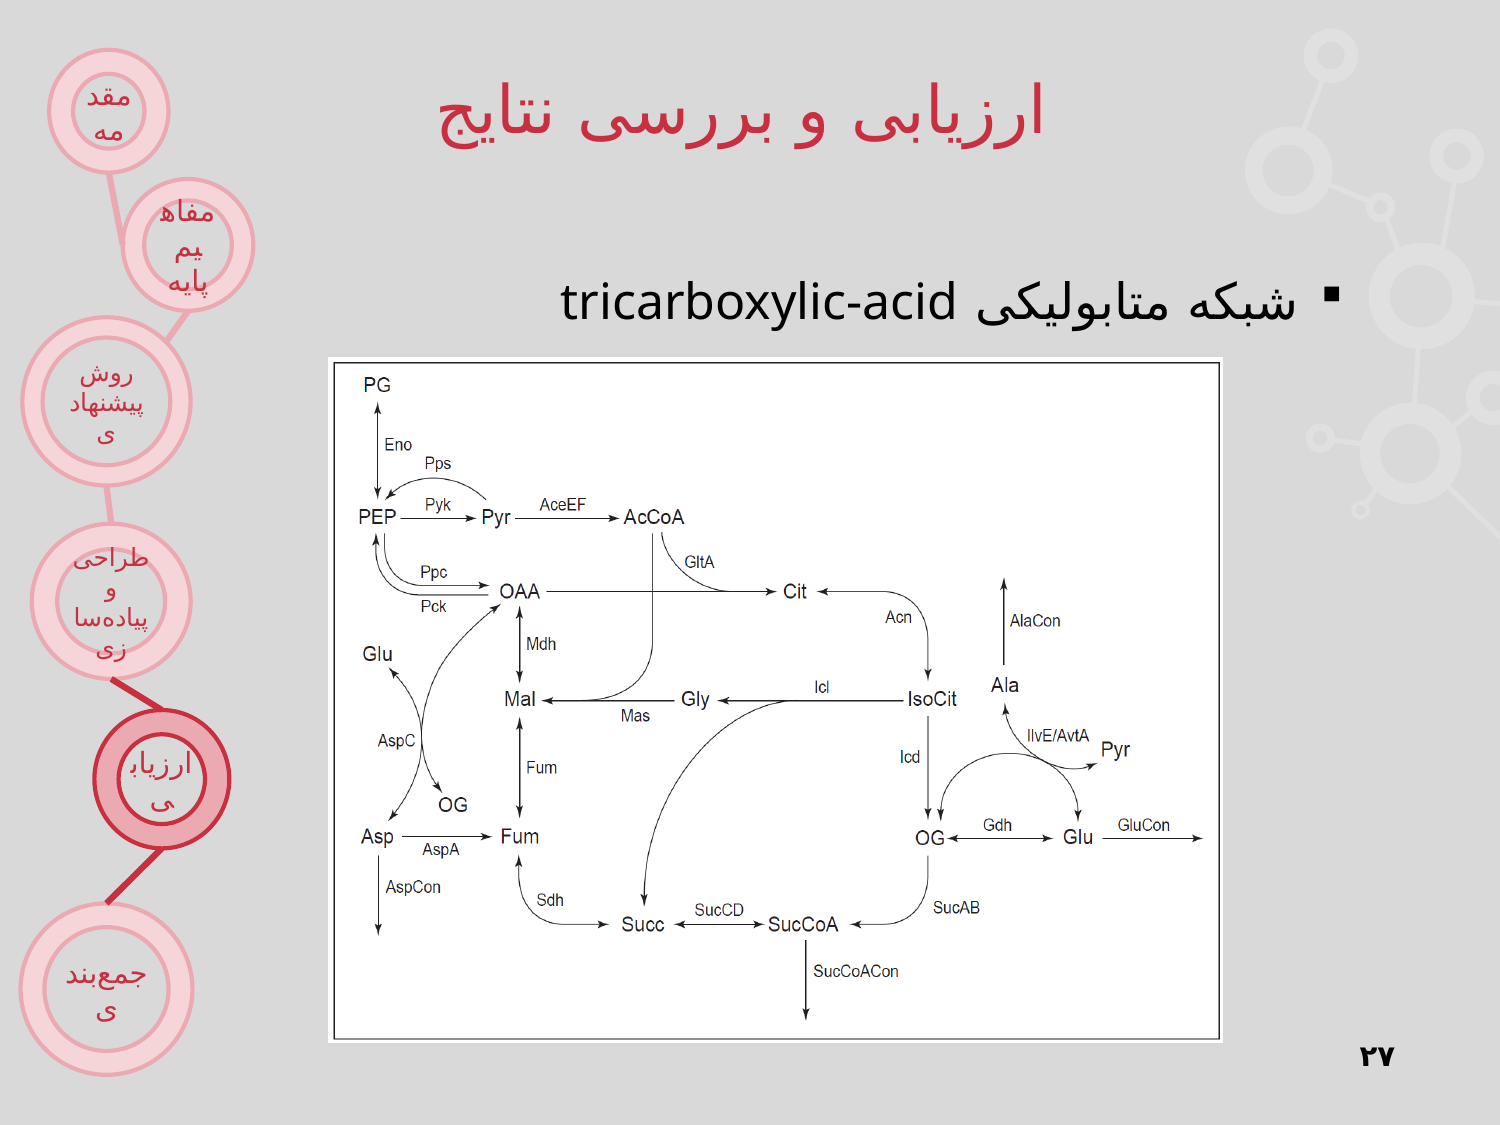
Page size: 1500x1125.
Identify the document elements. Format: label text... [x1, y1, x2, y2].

slide_number ۲۷ [1321, 1013, 1434, 1073]
picture [328, 356, 1223, 1044]
list شبکه متابولیکی tricarboxylic-acid [271, 276, 1344, 375]
title ارزیابی و بررسی نتایج [49, 67, 1434, 244]
